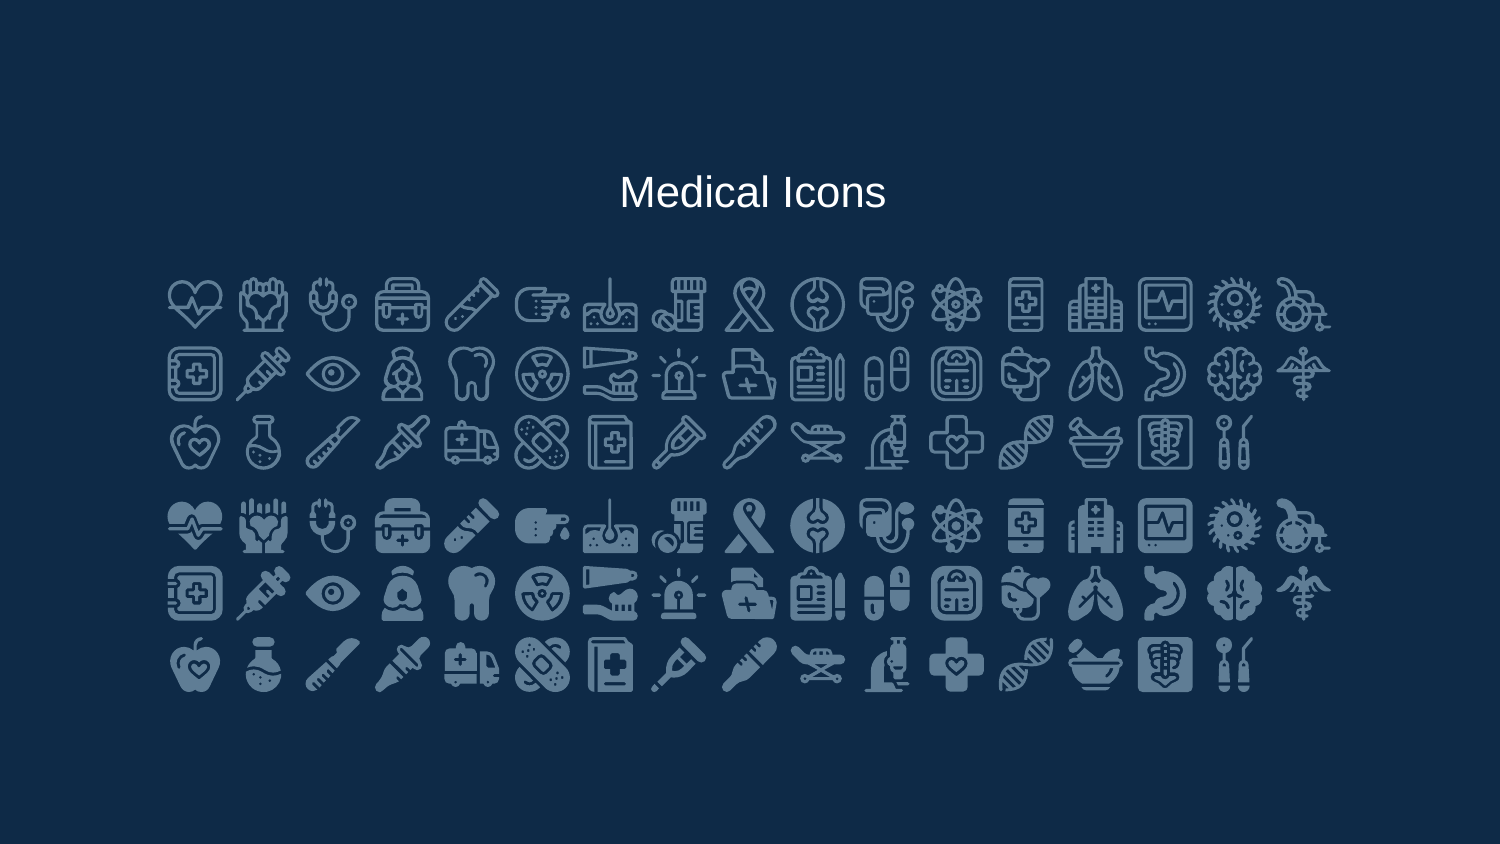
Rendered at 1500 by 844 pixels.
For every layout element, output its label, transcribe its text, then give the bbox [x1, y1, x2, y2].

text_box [864, 565, 910, 621]
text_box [724, 497, 775, 554]
text_box [790, 645, 846, 684]
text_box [443, 497, 500, 554]
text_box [1007, 498, 1044, 554]
text_box [381, 346, 424, 402]
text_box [512, 636, 572, 693]
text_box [305, 355, 361, 392]
text_box [375, 414, 431, 470]
text_box [1068, 416, 1124, 469]
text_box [447, 346, 496, 402]
text_box [722, 414, 777, 470]
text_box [305, 575, 361, 612]
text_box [864, 636, 910, 693]
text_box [929, 497, 984, 554]
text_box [1215, 636, 1254, 693]
text_box [236, 346, 291, 402]
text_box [1137, 497, 1193, 554]
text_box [930, 565, 983, 621]
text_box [1007, 276, 1044, 333]
text_box [790, 277, 846, 332]
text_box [309, 497, 357, 554]
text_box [1206, 276, 1263, 333]
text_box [1137, 414, 1193, 470]
text_box [1068, 565, 1124, 621]
text_box [998, 637, 1054, 692]
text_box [169, 414, 221, 470]
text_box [305, 637, 361, 692]
text_box [724, 277, 774, 332]
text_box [1001, 565, 1051, 621]
text_box [1276, 565, 1332, 621]
text_box [239, 277, 288, 332]
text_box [443, 641, 500, 688]
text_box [514, 507, 571, 544]
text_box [928, 414, 985, 470]
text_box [381, 565, 424, 622]
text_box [245, 636, 282, 693]
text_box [1000, 346, 1051, 402]
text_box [1215, 414, 1254, 471]
title Medical Icons [175, 153, 1332, 233]
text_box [587, 414, 634, 470]
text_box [514, 565, 571, 621]
text_box [790, 421, 846, 463]
text_box [864, 414, 910, 470]
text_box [166, 636, 224, 693]
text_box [1206, 346, 1263, 402]
text_box [1276, 346, 1331, 402]
text_box [1276, 277, 1332, 332]
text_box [514, 346, 571, 402]
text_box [930, 346, 983, 402]
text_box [789, 565, 846, 621]
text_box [582, 497, 639, 554]
text_box [1144, 565, 1187, 621]
text_box [167, 280, 223, 329]
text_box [789, 346, 846, 402]
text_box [239, 497, 288, 554]
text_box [1067, 276, 1124, 333]
text_box [998, 414, 1054, 470]
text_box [929, 637, 985, 692]
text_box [308, 276, 358, 333]
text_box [1206, 498, 1263, 554]
text_box [448, 565, 496, 621]
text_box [1144, 346, 1187, 402]
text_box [443, 276, 500, 333]
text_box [1137, 276, 1194, 333]
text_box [374, 636, 431, 693]
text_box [167, 501, 224, 550]
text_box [1067, 638, 1124, 691]
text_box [582, 346, 639, 402]
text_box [374, 276, 431, 333]
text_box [582, 565, 639, 621]
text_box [582, 276, 639, 333]
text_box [650, 636, 708, 693]
text_box [236, 566, 291, 621]
text_box [1068, 346, 1123, 402]
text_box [651, 497, 707, 554]
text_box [721, 636, 778, 693]
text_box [721, 567, 778, 620]
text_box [444, 419, 500, 466]
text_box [1068, 497, 1124, 554]
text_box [651, 347, 707, 401]
text_box [1276, 498, 1331, 553]
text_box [167, 346, 223, 402]
text_box [305, 415, 361, 469]
text_box [651, 277, 707, 332]
text_box [651, 414, 707, 470]
text_box [587, 637, 633, 692]
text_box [514, 286, 571, 323]
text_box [513, 414, 571, 470]
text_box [1137, 636, 1193, 693]
text_box [859, 498, 915, 553]
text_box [374, 497, 431, 554]
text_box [167, 565, 223, 621]
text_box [1206, 565, 1263, 621]
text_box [864, 346, 910, 402]
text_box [859, 276, 915, 333]
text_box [789, 497, 846, 554]
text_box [721, 347, 778, 400]
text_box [651, 567, 707, 620]
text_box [930, 276, 984, 333]
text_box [245, 414, 282, 470]
